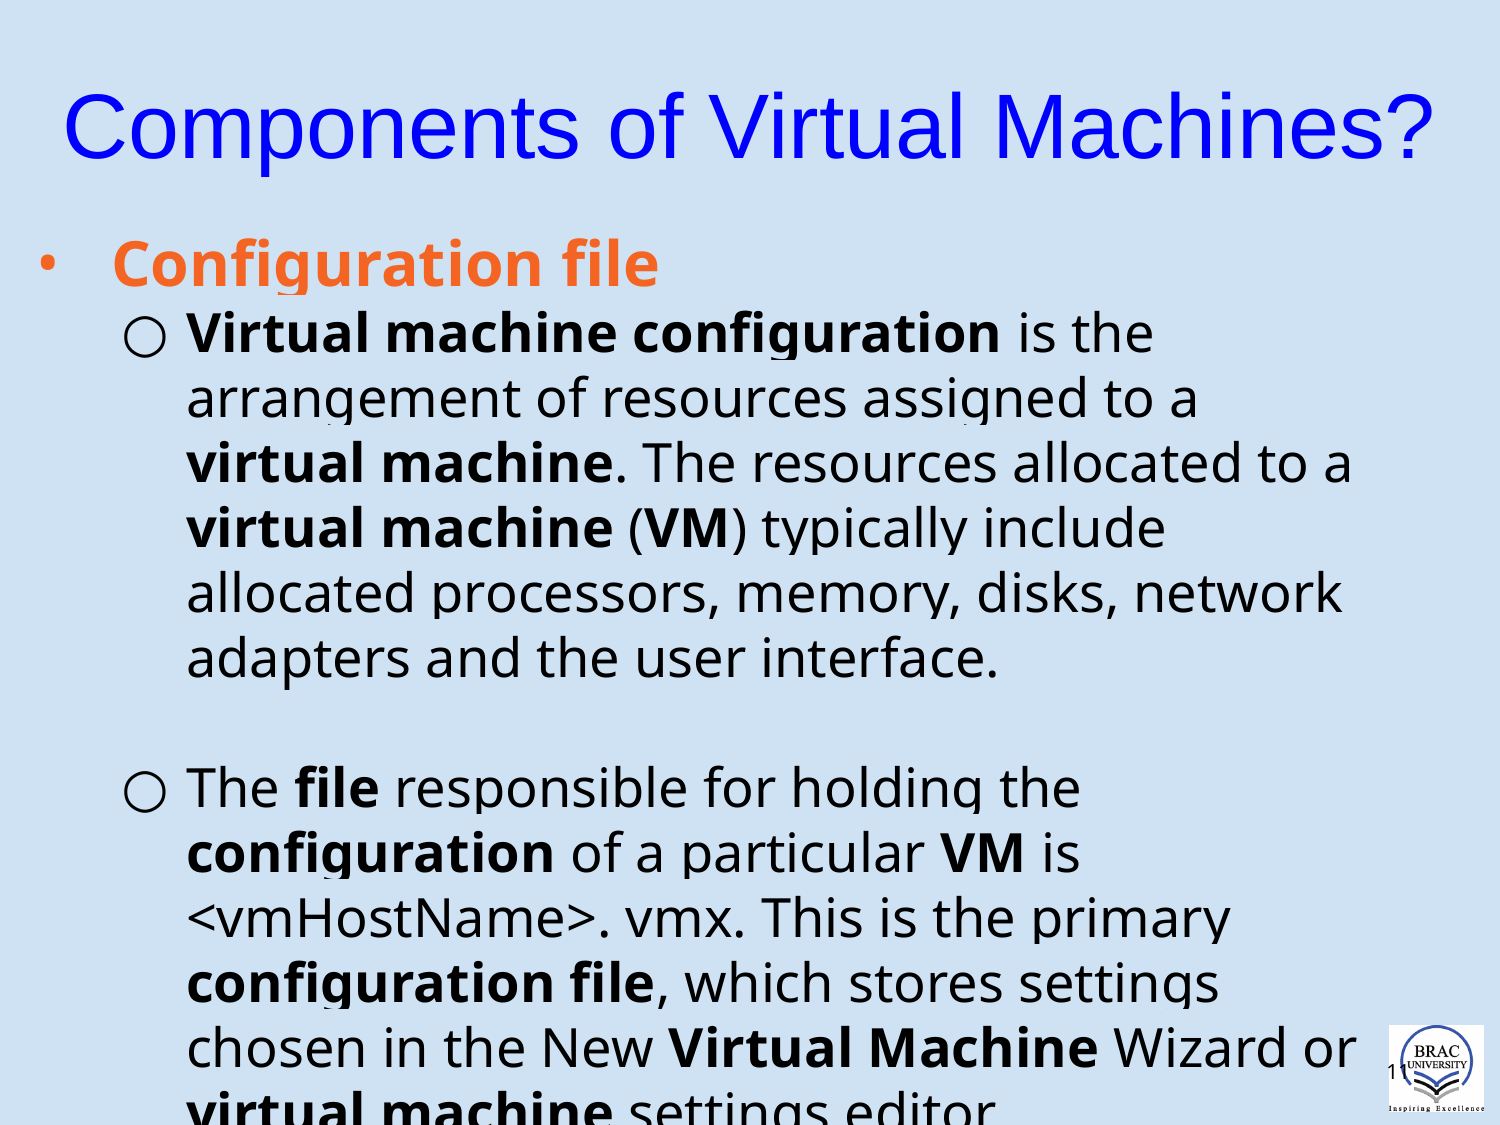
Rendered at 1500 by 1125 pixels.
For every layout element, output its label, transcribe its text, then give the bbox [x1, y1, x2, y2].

slide_number ‹#› [1074, 1042, 1425, 1103]
picture [1411, 1025, 1484, 1112]
title Components of Virtual Machines? [0, 28, 1500, 216]
text_box Configuration file Virtual machine configuration is the arrangement of resources assigned to a virtual machine. The resources allocated to a virtual machine (VM) typically include allocated processors, memory, disks, network adapters and the user interface. The file responsible for holding the configuration of a particular VM is <vmHostName>. vmx. This is the primary configuration file, which stores settings chosen in the New Virtual Machine Wizard or virtual machine settings editor. [21, 215, 1411, 1125]
